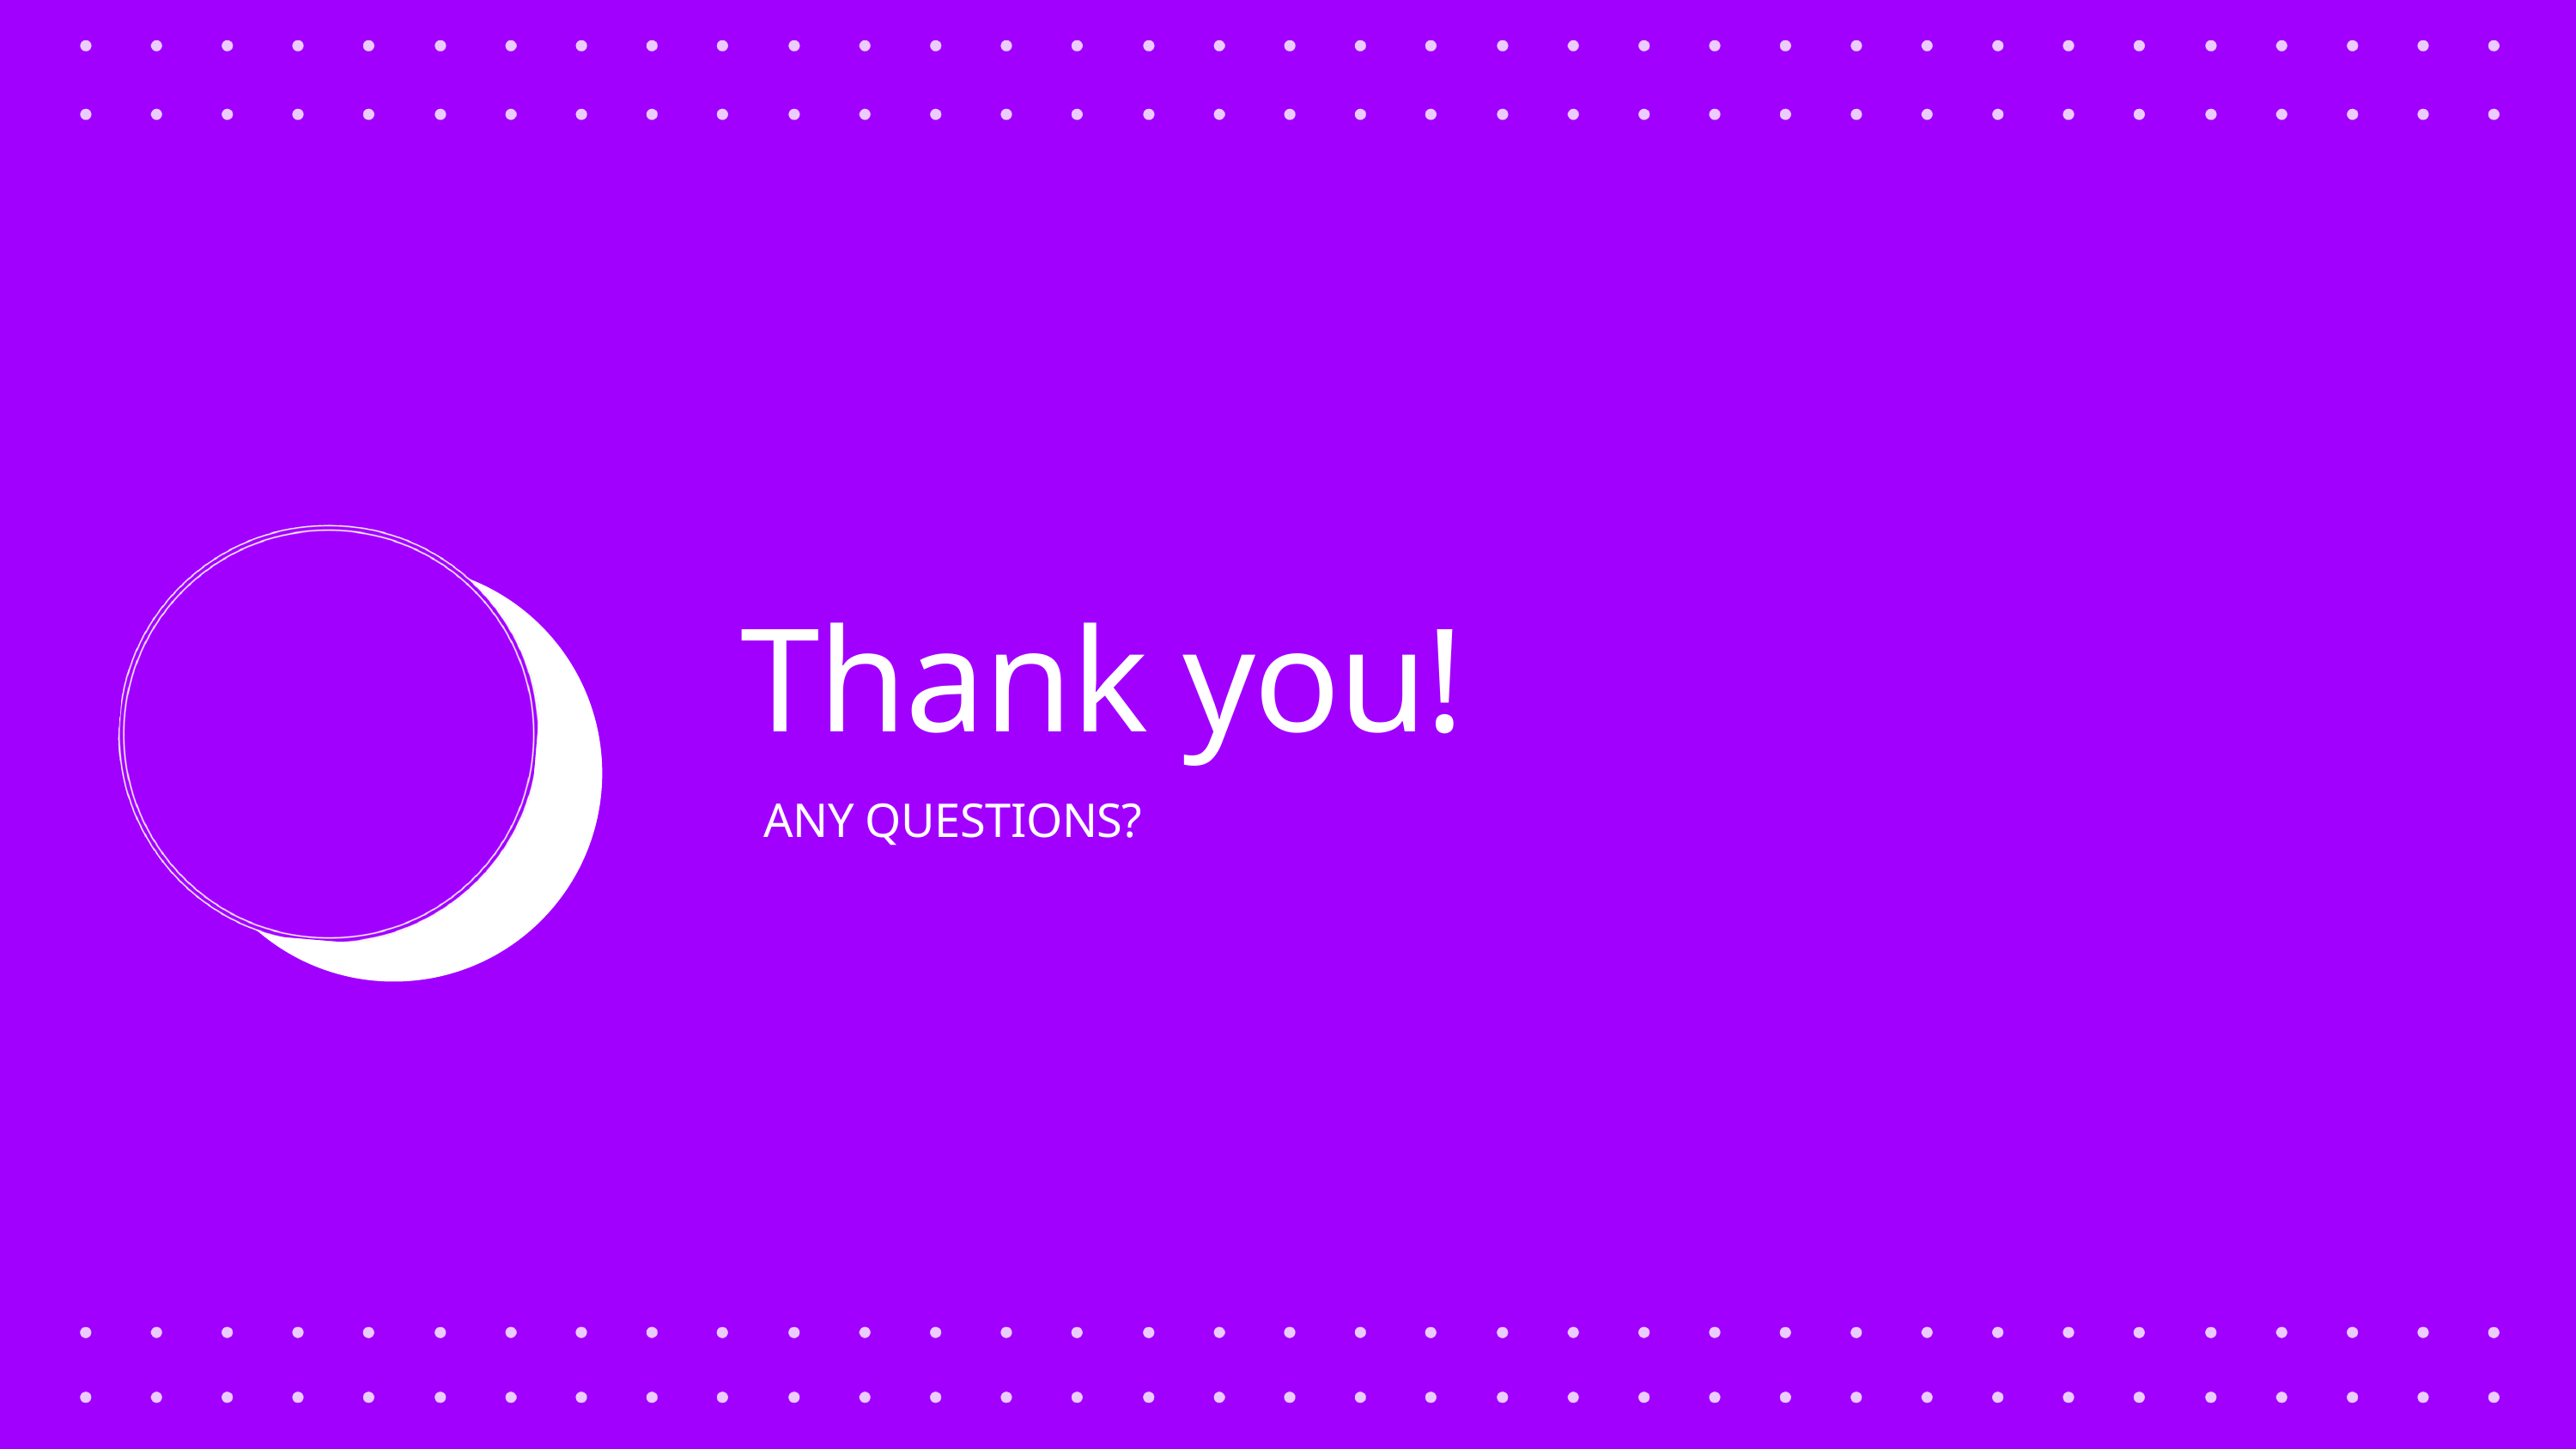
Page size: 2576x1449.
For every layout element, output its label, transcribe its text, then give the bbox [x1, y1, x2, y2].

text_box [102, 506, 603, 982]
text_box ANY QUESTIONS? [763, 781, 1522, 847]
text_box Thank you! [657, 588, 1465, 761]
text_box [72, 1322, 2504, 1449]
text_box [72, 0, 2504, 124]
